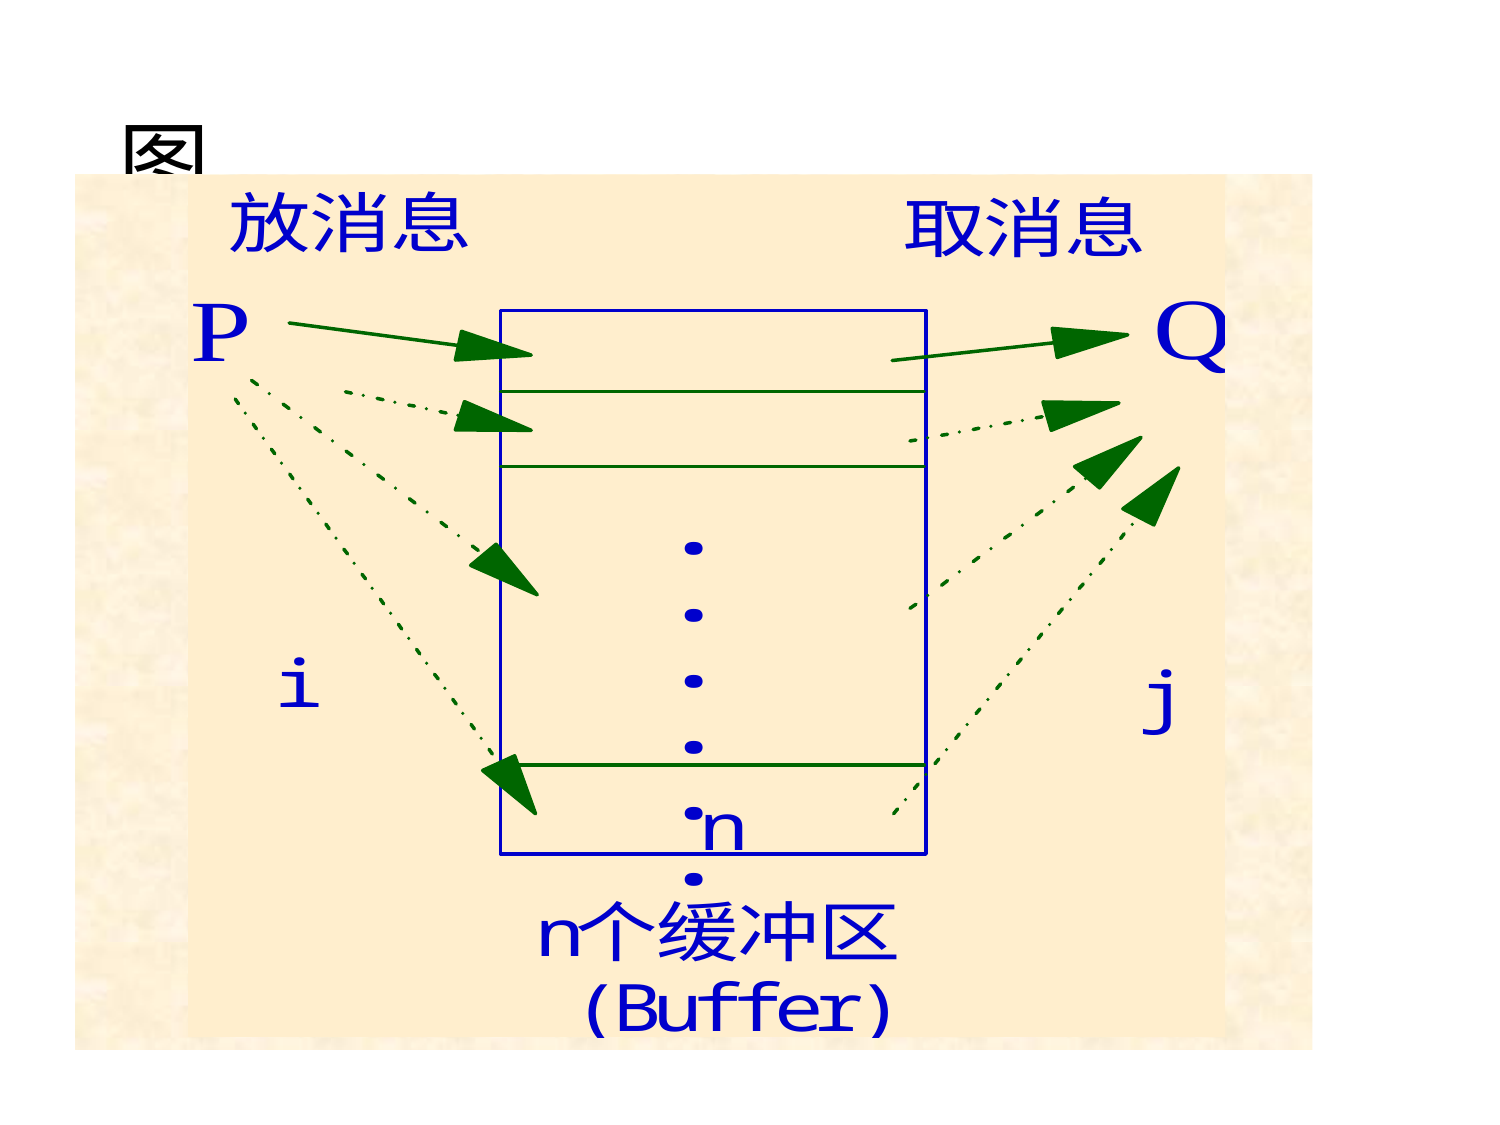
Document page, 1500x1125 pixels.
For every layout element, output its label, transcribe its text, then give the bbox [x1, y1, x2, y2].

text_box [74, 174, 1313, 1050]
title 图 [103, 59, 1397, 278]
